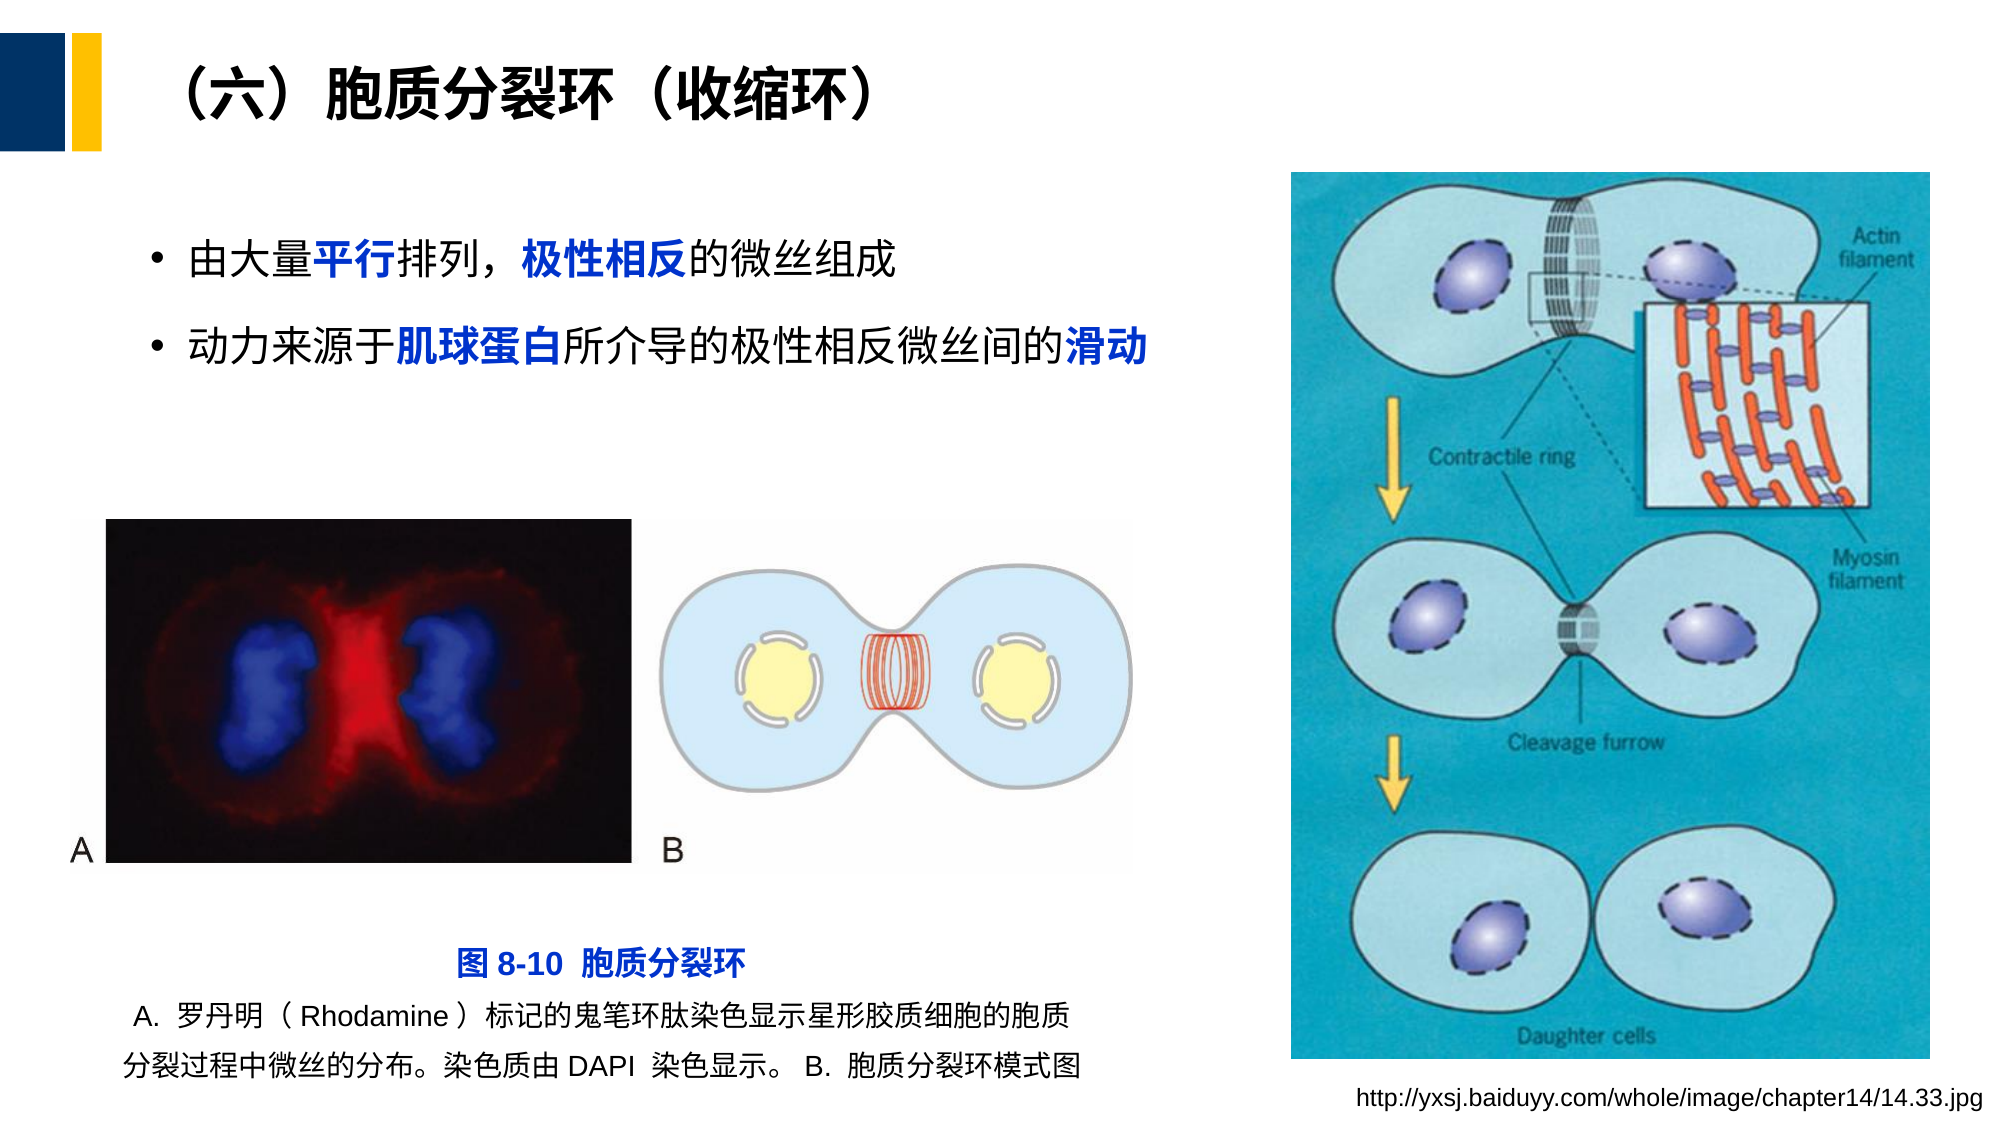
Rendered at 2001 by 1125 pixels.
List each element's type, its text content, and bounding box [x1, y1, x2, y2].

picture [1291, 172, 1930, 1059]
list 由大量平行排列，极性相反的微丝组成 动力来源于肌球蛋白所介导的极性相反微丝间的滑动 [135, 200, 1950, 1092]
text_box 图8-10 胞质分裂环 A. 罗丹明（Rhodamine）标记的鬼笔环肽染色显示星形胶质细胞的胞质分裂过程中微丝的分布。染色质由DAPI 染色显示。B. 胞质分裂环模式图 [105, 924, 1098, 1090]
title （六）胞质分裂环（收缩环） [135, 33, 1950, 152]
text_box http://yxsj.baiduyy.com/whole/image/chapter14/14.33.jpg [1297, 1073, 2000, 1119]
picture [70, 519, 1133, 874]
